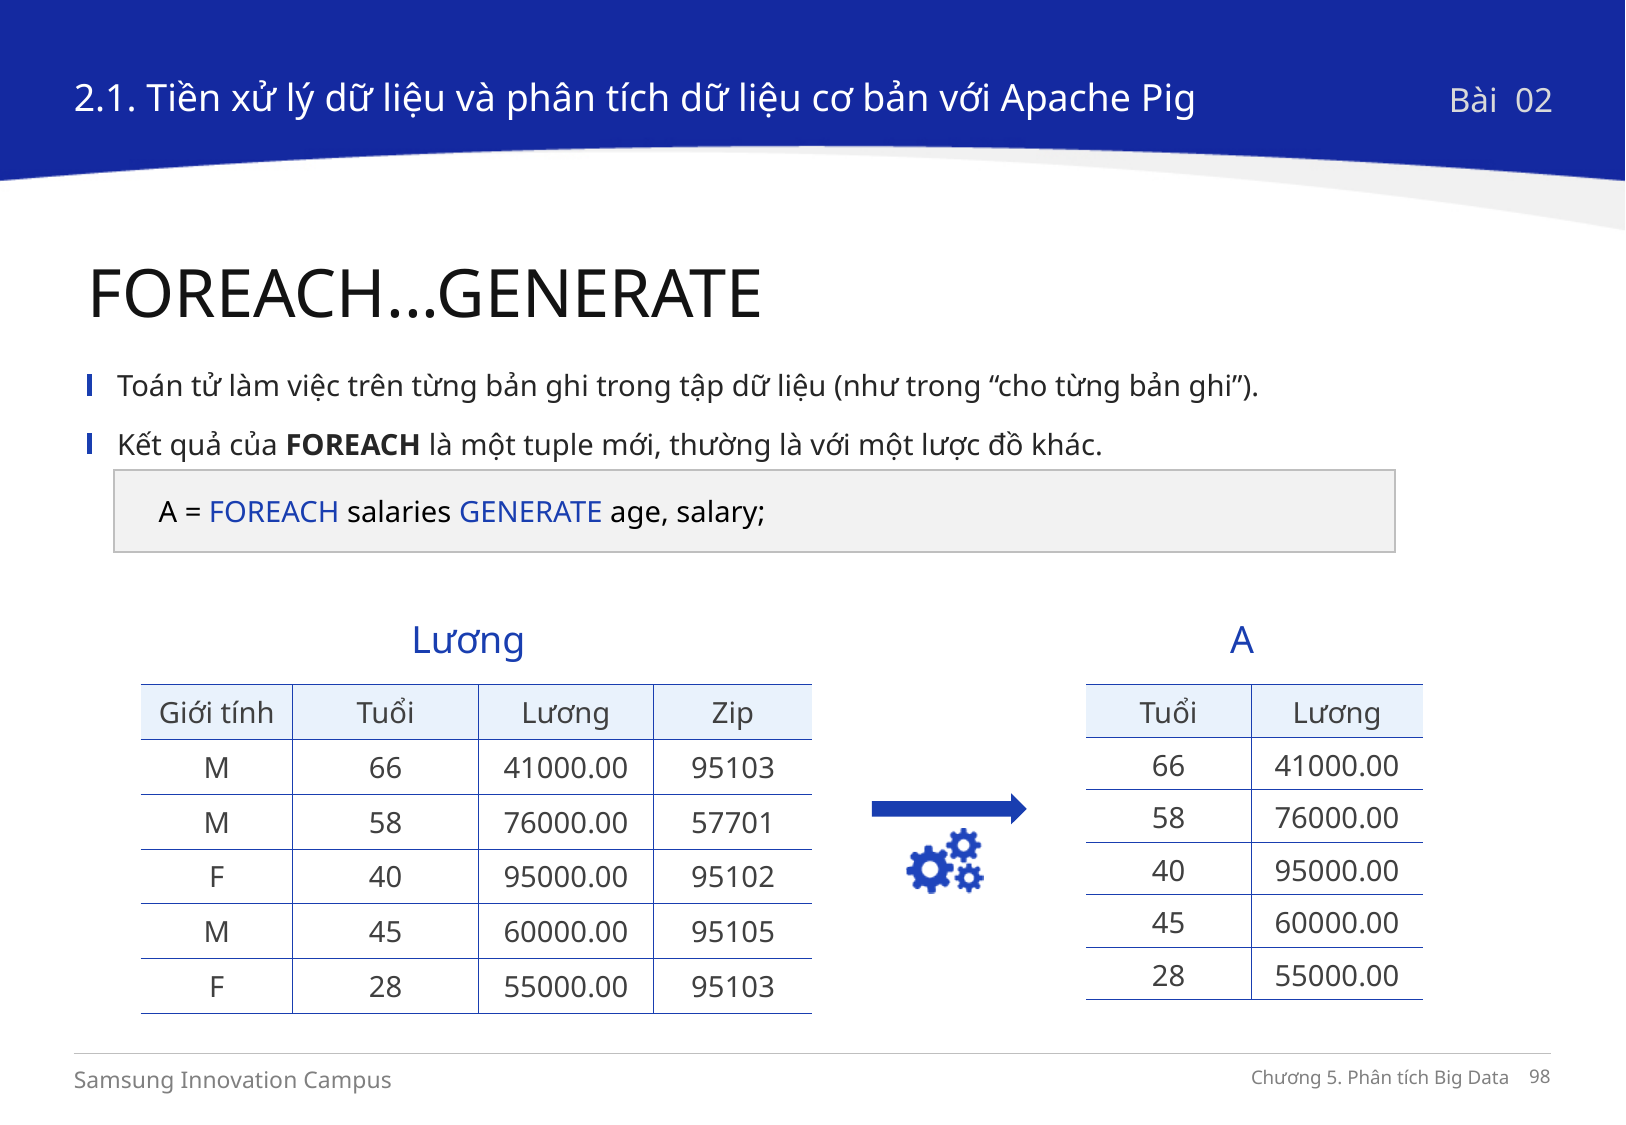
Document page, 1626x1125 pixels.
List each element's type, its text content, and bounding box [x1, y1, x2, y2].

table_cell 57701 [654, 795, 812, 849]
list 2.1. Tiền xử lý dữ liệu và phân tích dữ liệu cơ bản với Apache Pig [73, 73, 1396, 119]
table_cell M [141, 904, 292, 958]
table_cell 58 [293, 795, 478, 849]
text_box A = FOREACH salaries GENERATE age, salary; [113, 469, 1396, 553]
table_header Giới tính [141, 685, 292, 739]
table_cell 76000.00 [1252, 790, 1423, 842]
text_box [870, 790, 1029, 827]
table_cell 55000.00 [479, 959, 653, 1013]
table_cell 95103 [654, 740, 812, 794]
table_cell 95103 [654, 959, 812, 1013]
table_cell 45 [1086, 895, 1251, 947]
table_cell F [141, 959, 292, 1013]
table_cell M [141, 740, 292, 794]
table_cell 45 [293, 904, 478, 958]
table_cell 60000.00 [479, 904, 653, 958]
table_header Lương [479, 685, 653, 739]
table_header Tuổi [293, 685, 478, 739]
table_cell 40 [293, 850, 478, 903]
table_cell 60000.00 [1252, 895, 1423, 947]
table_cell 76000.00 [479, 795, 653, 849]
table_cell 28 [293, 959, 478, 1013]
table_cell 66 [1086, 738, 1251, 789]
table_cell 95000.00 [1252, 843, 1423, 894]
table_header Zip [654, 685, 812, 739]
table_cell 95102 [654, 850, 812, 903]
table_cell 40 [1086, 843, 1251, 894]
text_box A [1215, 608, 1270, 668]
table_cell M [141, 795, 292, 849]
table_header Lương [1252, 685, 1423, 737]
table_cell 41000.00 [479, 740, 653, 794]
table_cell 95000.00 [479, 850, 653, 903]
picture [0, 0, 1625, 1125]
table_cell F [141, 850, 292, 903]
text_box Lương [396, 608, 541, 668]
table_header Tuổi [1086, 685, 1251, 737]
list Toán tử làm việc trên từng bản ghi trong tập dữ liệu (như trong “cho từng bản ghi”). Kết quả của FOREACH là một tuple mới, thường là với một lược đồ khác. [87, 365, 1531, 516]
list Bài 02 [1423, 79, 1554, 120]
table_cell 58 [1086, 790, 1251, 842]
table_cell 55000.00 [1252, 948, 1423, 999]
table_cell 41000.00 [1252, 738, 1423, 789]
table_cell 95105 [654, 904, 812, 958]
table_cell 28 [1086, 948, 1251, 999]
list FOREACH...GENERATE [87, 249, 1531, 331]
table_cell 66 [293, 740, 478, 794]
